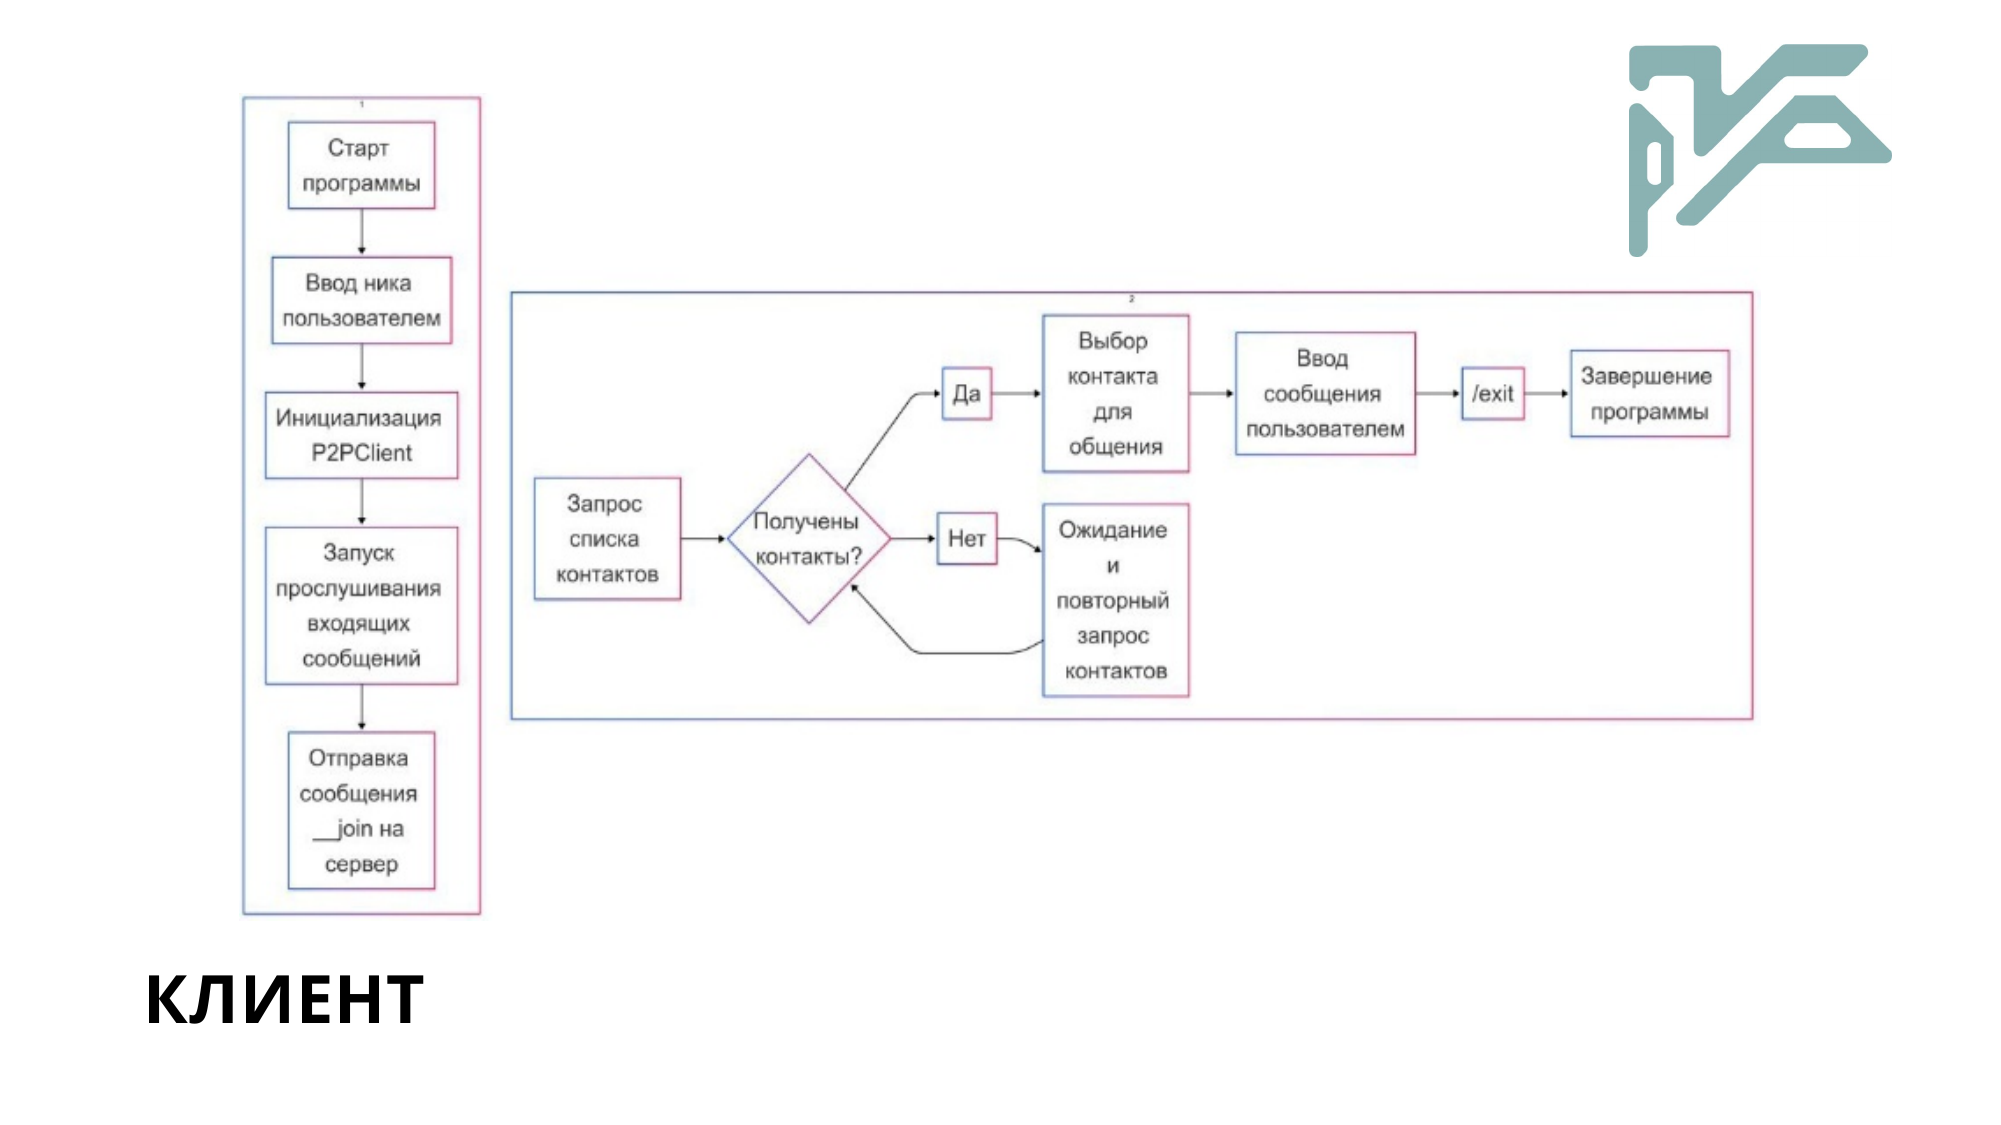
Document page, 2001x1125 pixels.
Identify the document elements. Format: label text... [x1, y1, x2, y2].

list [239, 93, 1761, 921]
picture [1629, 44, 1892, 257]
title клиент [128, 256, 1044, 1045]
